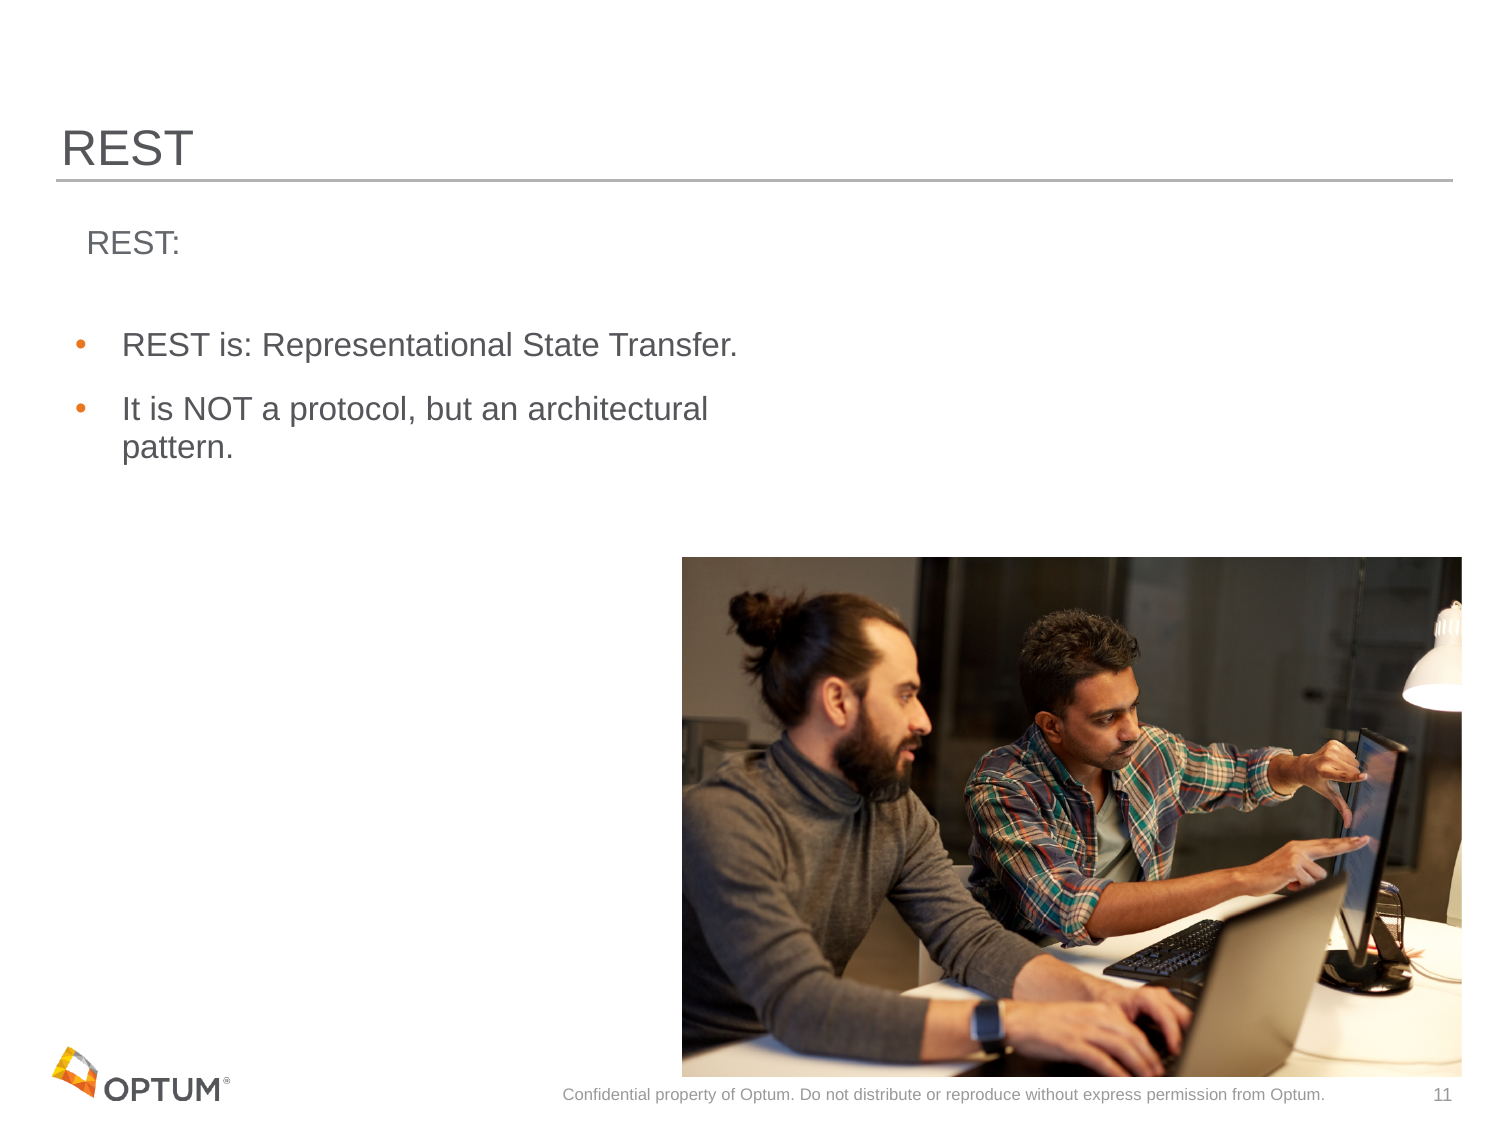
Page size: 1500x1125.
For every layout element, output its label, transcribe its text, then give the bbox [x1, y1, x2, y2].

footer Confidential property of Optum. Do not distribute or reproduce without express permission from Optum. [508, 1064, 1381, 1124]
title REST [60, 0, 1454, 177]
picture [50, 1044, 231, 1101]
text_box REST is: Representational State Transfer. It is NOT a protocol, but an architectural pattern. [74, 326, 750, 1002]
slide_number 11 [1385, 1077, 1453, 1124]
picture [682, 557, 1462, 1077]
text_box REST: [71, 216, 1435, 322]
